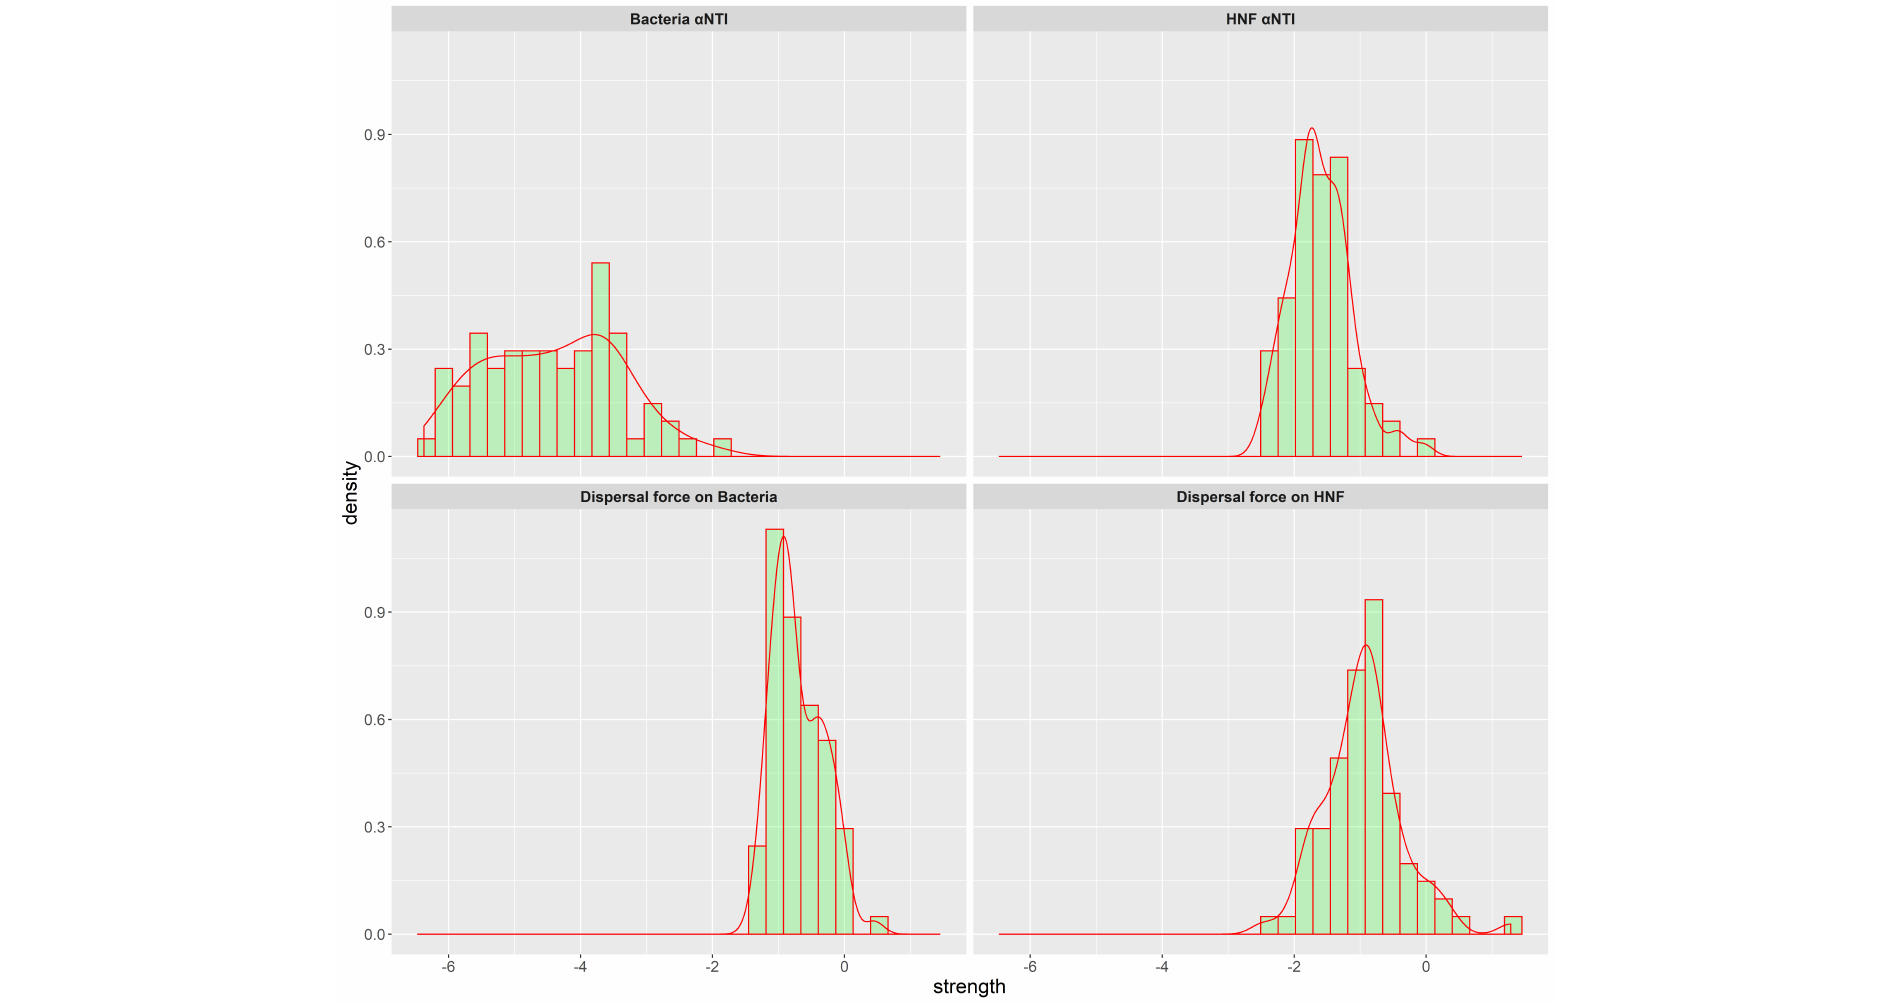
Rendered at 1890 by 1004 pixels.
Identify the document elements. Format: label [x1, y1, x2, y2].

picture [335, 0, 1555, 1004]
